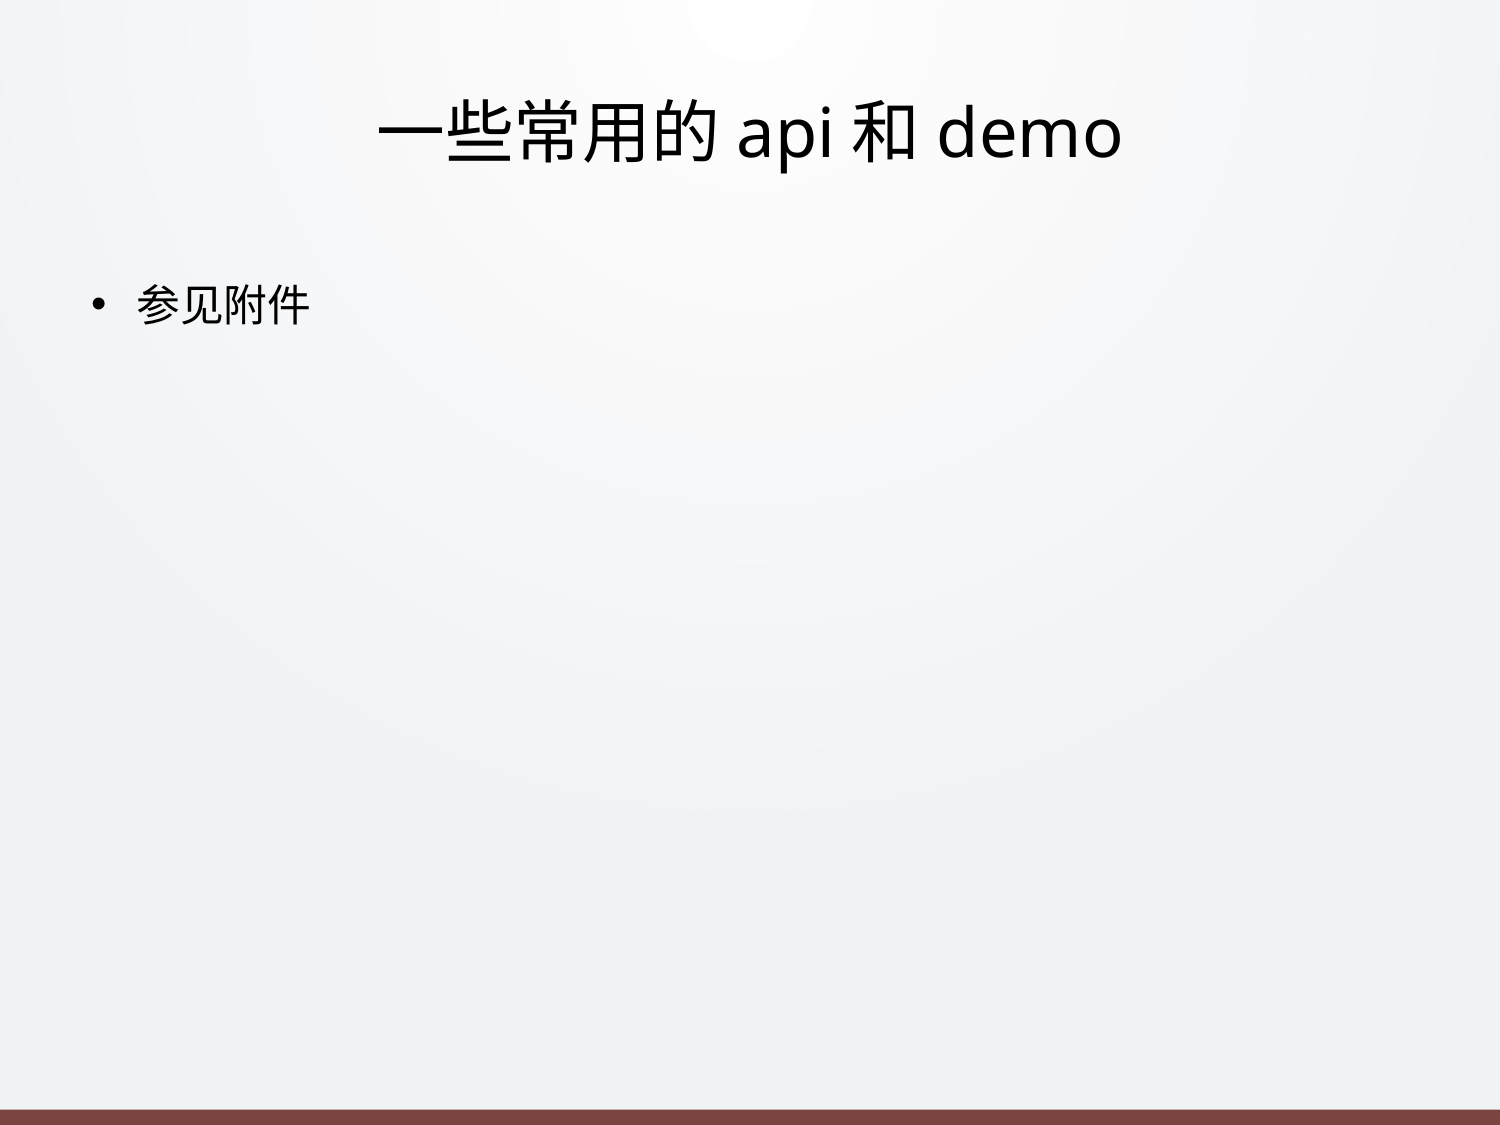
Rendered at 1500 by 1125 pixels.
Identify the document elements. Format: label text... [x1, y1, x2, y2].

title 一些常用的api和demo [76, 66, 1424, 205]
list 参见附件 [76, 259, 1424, 1027]
